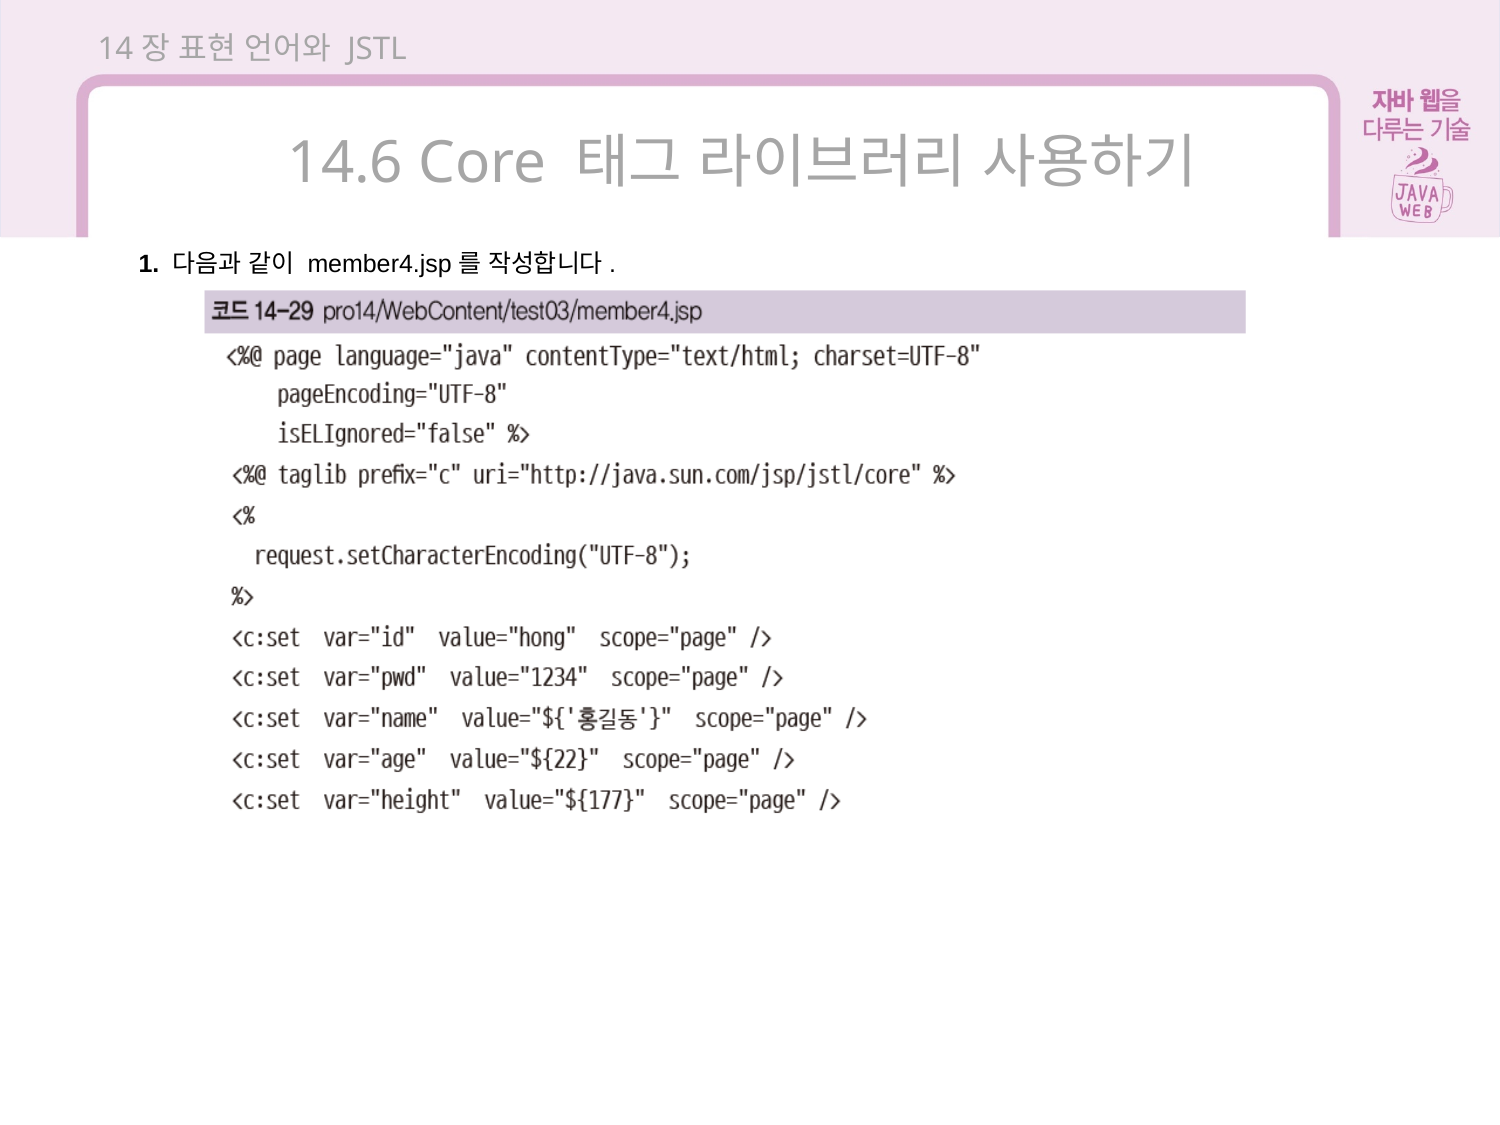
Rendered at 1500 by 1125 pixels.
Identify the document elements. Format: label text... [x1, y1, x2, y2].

picture [0, 0, 1500, 1125]
text_box 14.6 Core 태그 라이브러리 사용하기 [217, 117, 1268, 202]
text_box 14장 표현 언어와 JSTL [82, 0, 1133, 74]
text_box 1. 다음과 같이 member4.jsp를 작성합니다. [123, 239, 1314, 285]
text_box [185, 285, 1252, 821]
